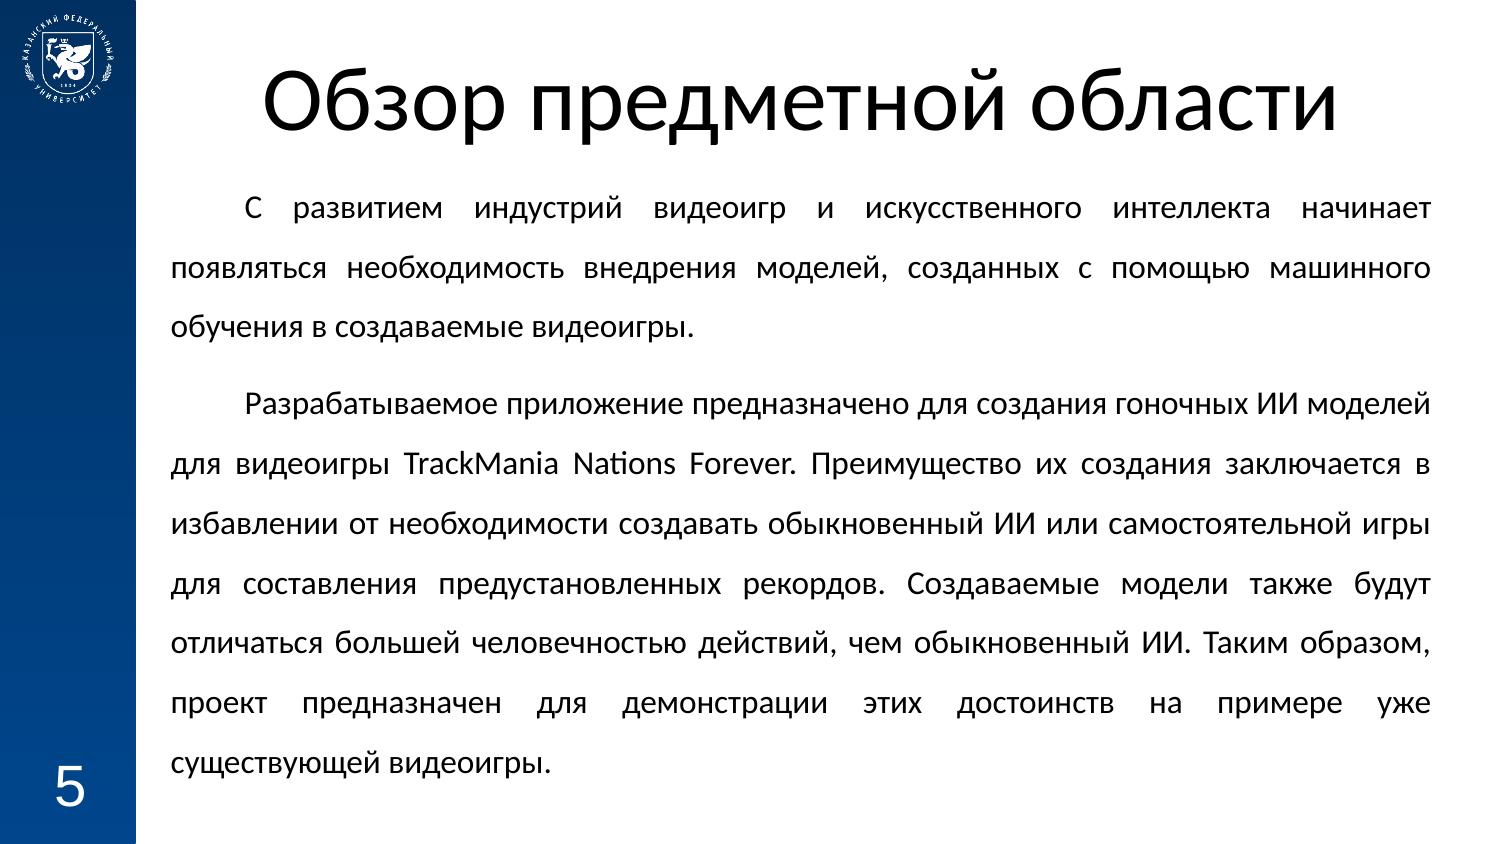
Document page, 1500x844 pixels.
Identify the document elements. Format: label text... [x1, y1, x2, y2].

picture [22, 14, 114, 104]
text_box [0, 0, 136, 844]
text_box Обзор предметной области [236, 31, 1368, 157]
text_box 5 [39, 740, 124, 826]
text_box С развитием индустрий видеоигр и искусственного интеллекта начинает появляться необходимость внедрения моделей, созданных с помощью машинного обучения в создаваемые видеоигры. Разрабатываемое приложение предназначено для создания гоночных ИИ моделей для видеоигры TrackMania Nations Forever. Преимущество их создания заключается в избавлении от необходимости создавать обыкновенный ИИ или самостоятельной игры для составления предустановленных рекордов. Создаваемые модели также будут отличаться большей человечностью действий, чем обыкновенный ИИ. Таким образом, проект предназначен для демонстрации этих достоинств на примере уже существующей видеоигры. [155, 157, 1448, 844]
